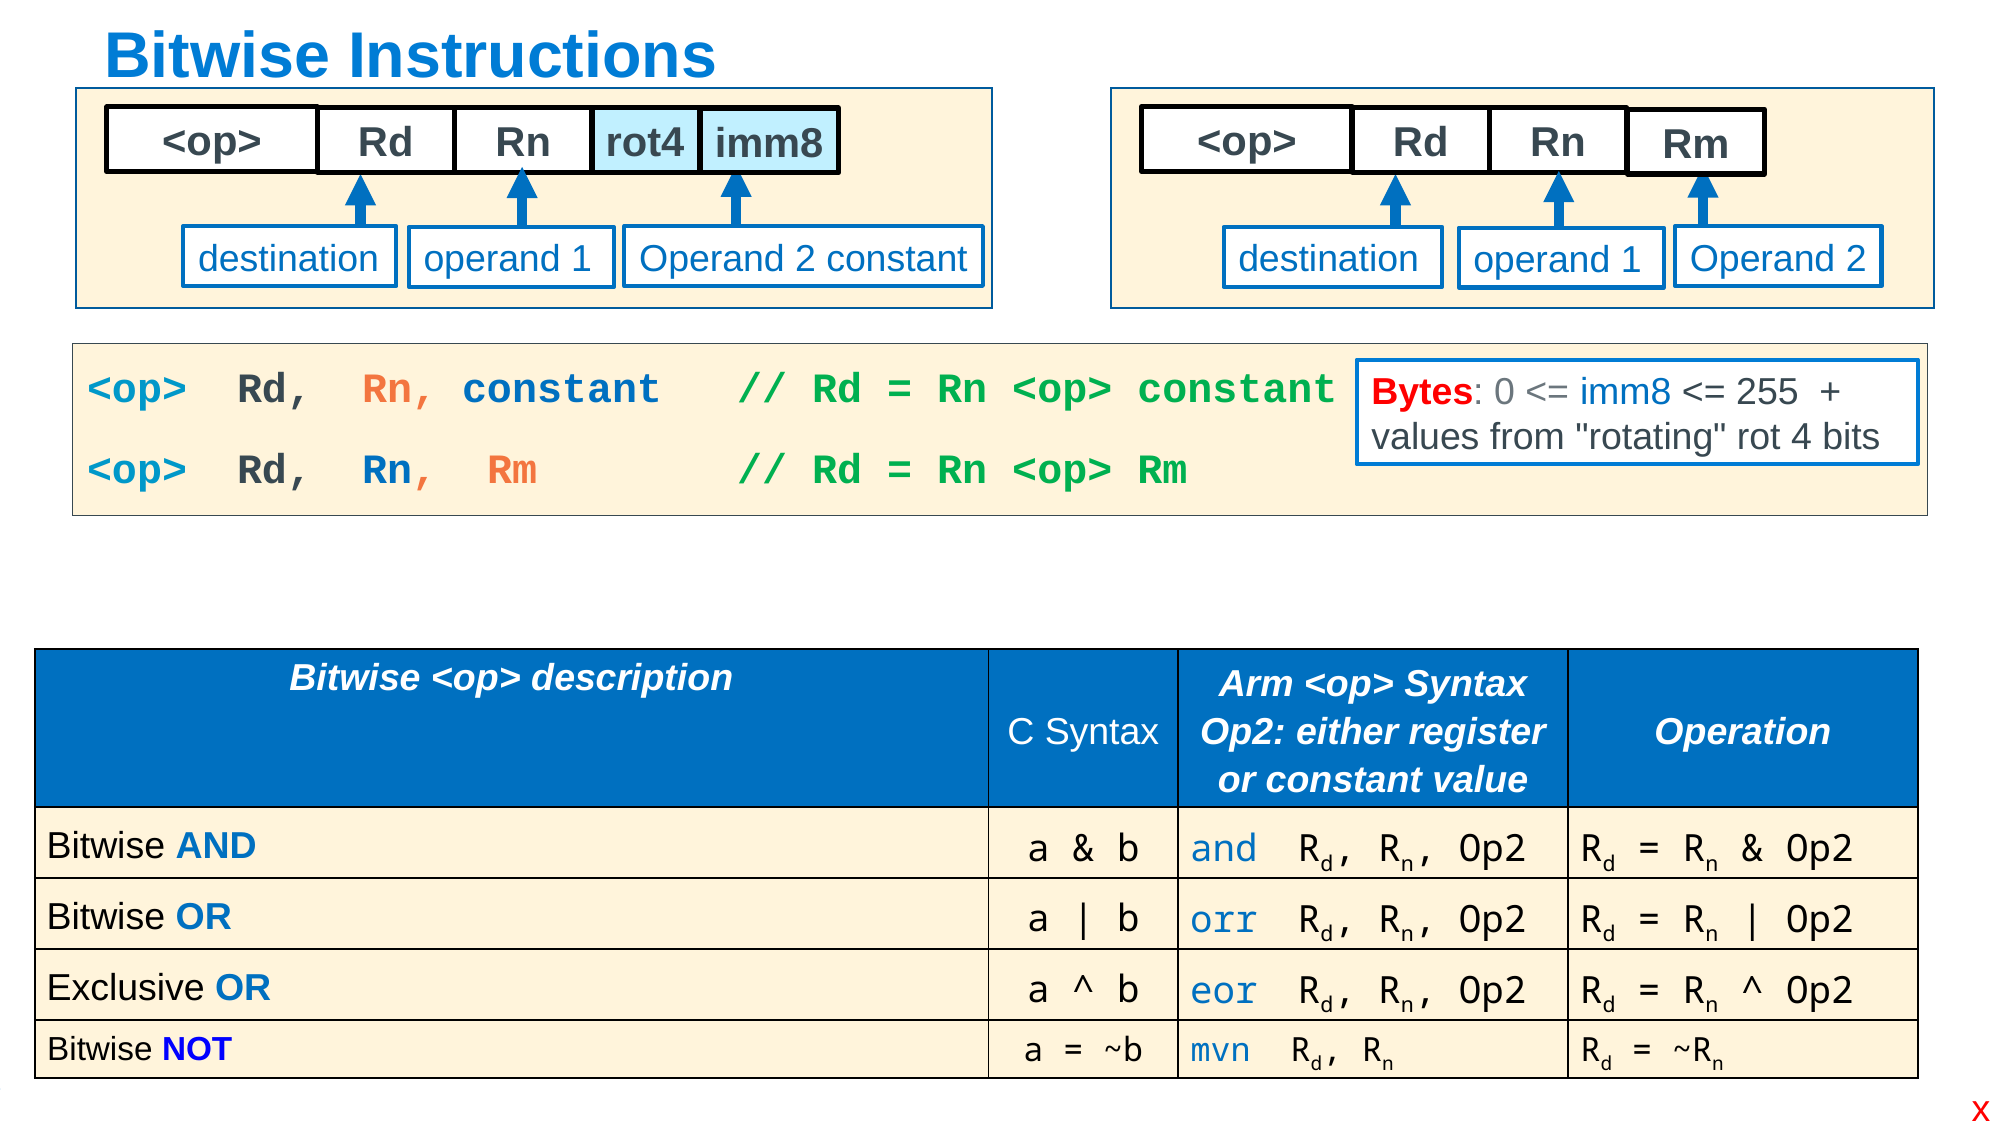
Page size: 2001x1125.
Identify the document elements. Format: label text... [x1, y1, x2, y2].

table_header C Syntax [989, 650, 1177, 806]
table_cell orr Rd, Rn, Op2 [1179, 879, 1567, 948]
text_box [1111, 87, 1935, 309]
text_box Bytes: 0 <= imm8 <= 255 + values from "rotating" rot 4 bits [1356, 359, 1918, 465]
table_cell Bitwise AND [36, 808, 988, 877]
table_cell Rd = Rn & Op2 [1569, 808, 1917, 877]
table_cell a = ~b [989, 1021, 1177, 1077]
table_cell Bitwise NOT [36, 1021, 988, 1077]
table_header Bitwise <op> description [36, 650, 988, 806]
table_cell a & b [989, 808, 1177, 877]
table_cell a ^ b [989, 950, 1177, 1019]
table_cell eor Rd, Rn, Op2 [1179, 950, 1567, 1019]
title Bitwise Instructions [89, 0, 1815, 99]
table_cell Bitwise OR [36, 879, 988, 948]
table_cell Rd = Rn ^ Op2 [1569, 950, 1917, 1019]
table_header Arm <op> Syntax Op2: either register or constant value [1179, 650, 1567, 806]
table_cell a | b [989, 879, 1177, 948]
table_header Operation [1569, 650, 1917, 806]
list <op> Rd, Rn, constant // Rd = Rn <op> constant <op> Rd, Rn, Rm // Rd = Rn <op> Rm [72, 343, 1928, 516]
table_cell Rd = ~Rn [1569, 1021, 1917, 1077]
table_cell and Rd, Rn, Op2 [1179, 808, 1567, 877]
text_box x [1956, 1076, 2000, 1125]
table_cell Exclusive OR [36, 950, 988, 1019]
table_cell Rd = Rn | Op2 [1569, 879, 1917, 948]
table_cell mvn Rd, Rn [1179, 1021, 1567, 1077]
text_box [76, 87, 992, 309]
